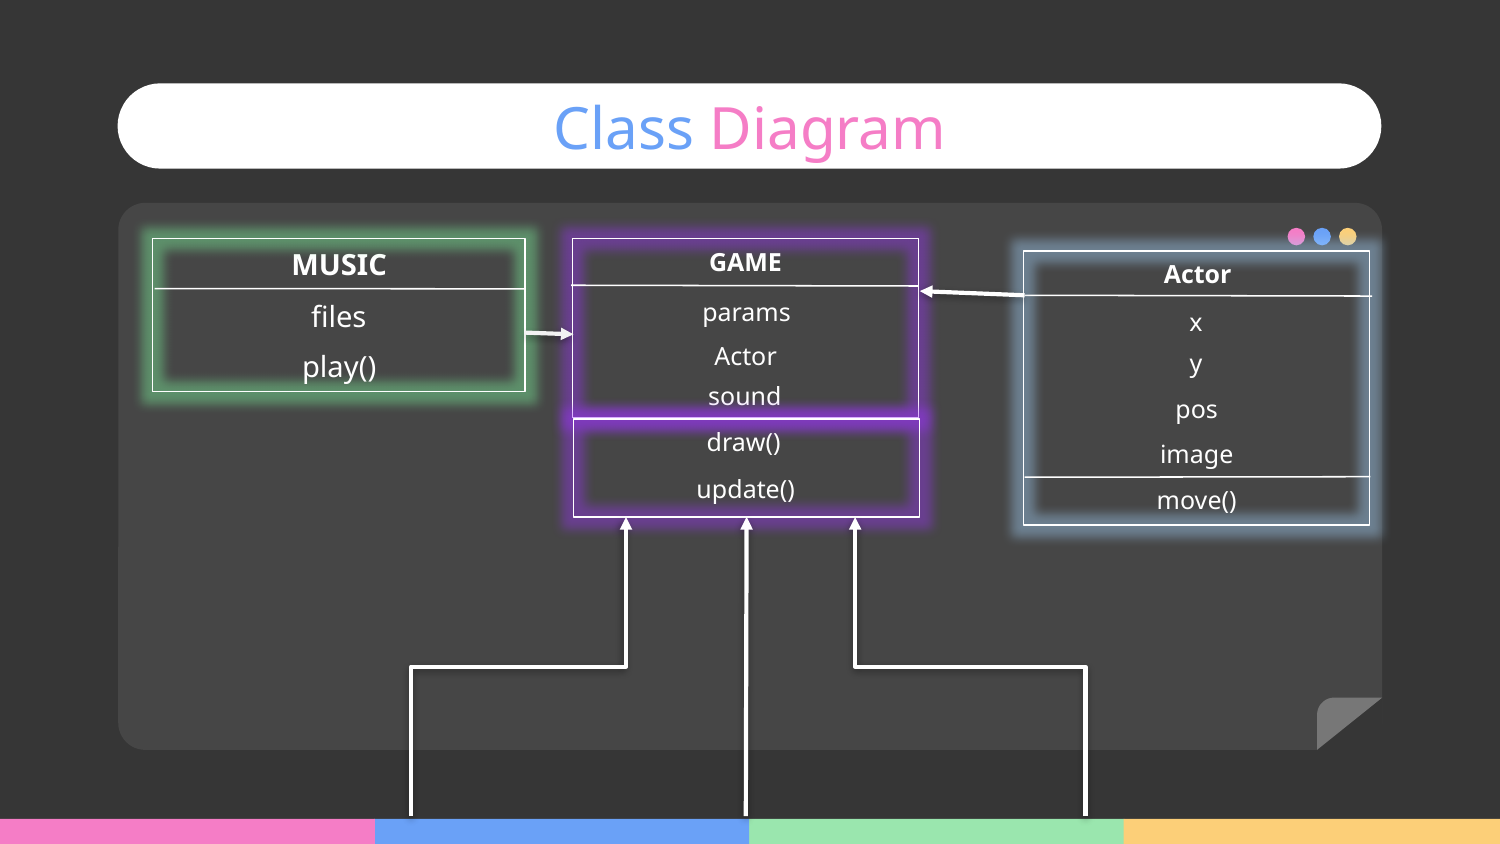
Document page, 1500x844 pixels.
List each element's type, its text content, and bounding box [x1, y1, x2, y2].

text_box image [1022, 431, 1371, 476]
text_box params [573, 295, 920, 334]
text_box update() [572, 465, 919, 511]
title Class Diagram [118, 88, 1382, 164]
text_box Actor [572, 332, 919, 372]
text_box GAME [572, 238, 919, 284]
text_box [368, 558, 669, 775]
text_box play() [153, 341, 526, 391]
text_box files [152, 291, 525, 341]
text_box pos [1022, 386, 1371, 431]
text_box y [1022, 340, 1370, 385]
text_box draw() [570, 419, 917, 464]
text_box x [1022, 304, 1370, 340]
text_box Actor [1024, 251, 1371, 294]
text_box [152, 238, 525, 291]
text_box sound [571, 372, 919, 406]
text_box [820, 551, 1120, 782]
text_box move() [1022, 482, 1371, 522]
text_box [573, 419, 920, 517]
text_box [919, 290, 1025, 296]
text_box [571, 408, 919, 418]
